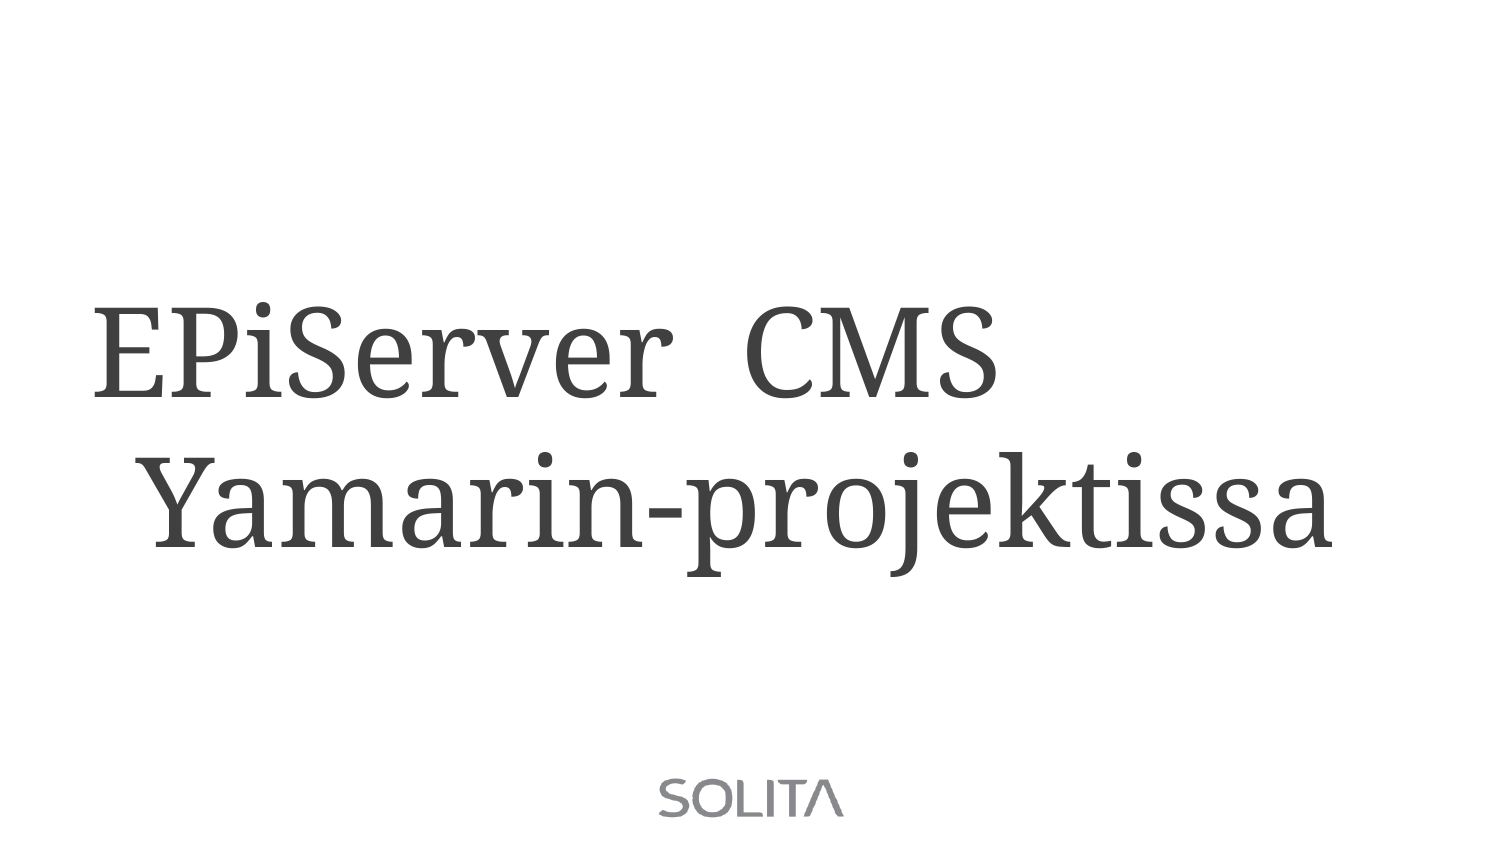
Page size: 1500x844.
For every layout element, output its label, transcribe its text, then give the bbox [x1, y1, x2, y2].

title EPiServer CMS Yamarin-projektissa [75, 33, 1500, 812]
picture [655, 812, 848, 819]
